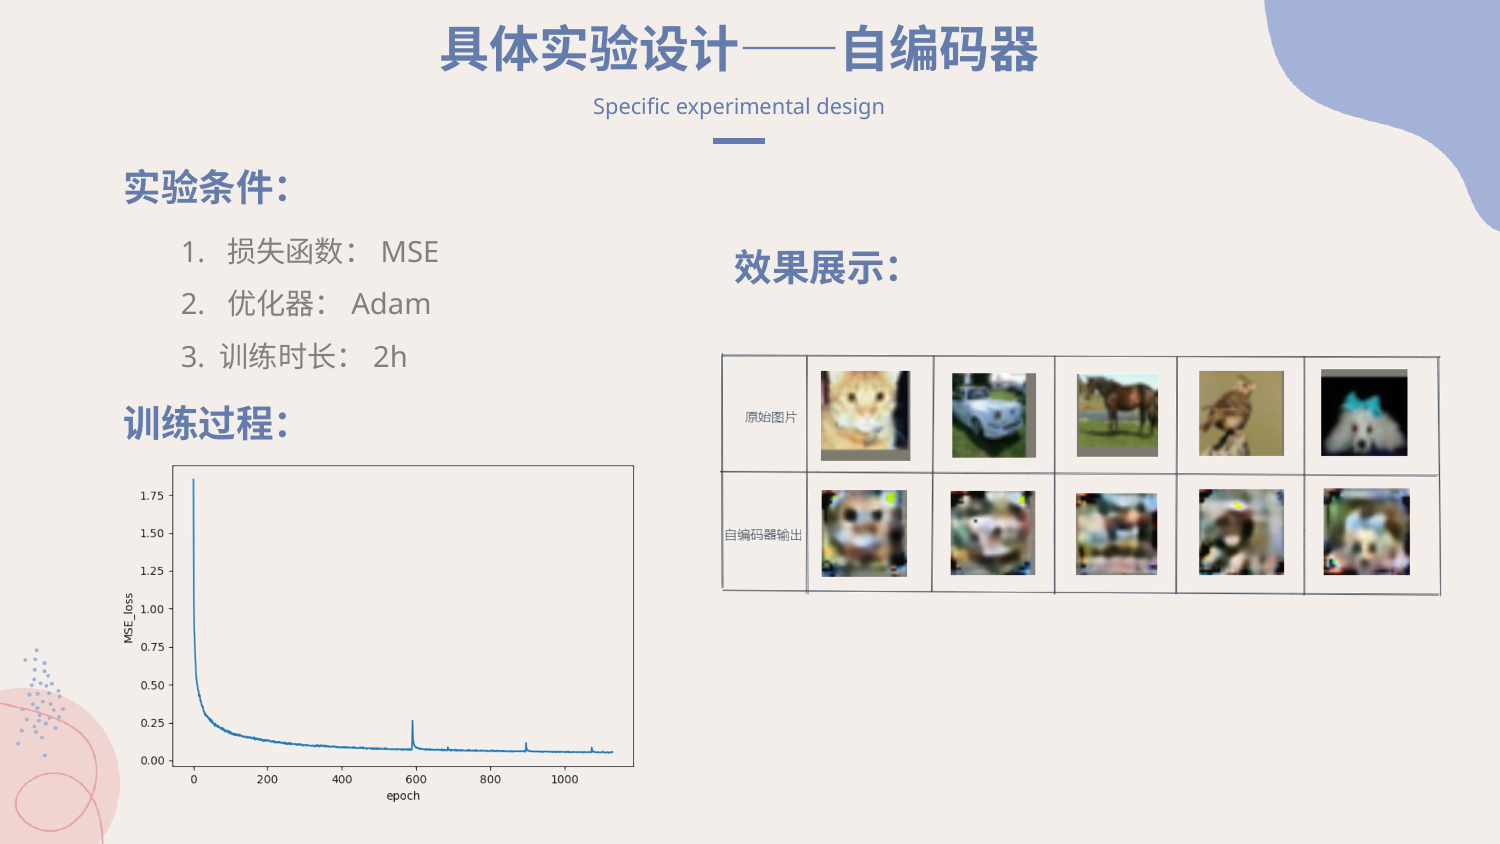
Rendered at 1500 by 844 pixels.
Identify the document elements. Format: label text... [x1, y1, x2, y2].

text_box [417, 10, 1062, 141]
text_box 训练过程： [108, 392, 719, 453]
text_box 1. 损失函数：MSE 2. 优化器：Adam 3. 训练时长：2h [108, 208, 1213, 381]
text_box 效果展示： [720, 236, 1500, 297]
picture [0, 0, 1500, 844]
text_box 实验条件： [108, 156, 976, 208]
